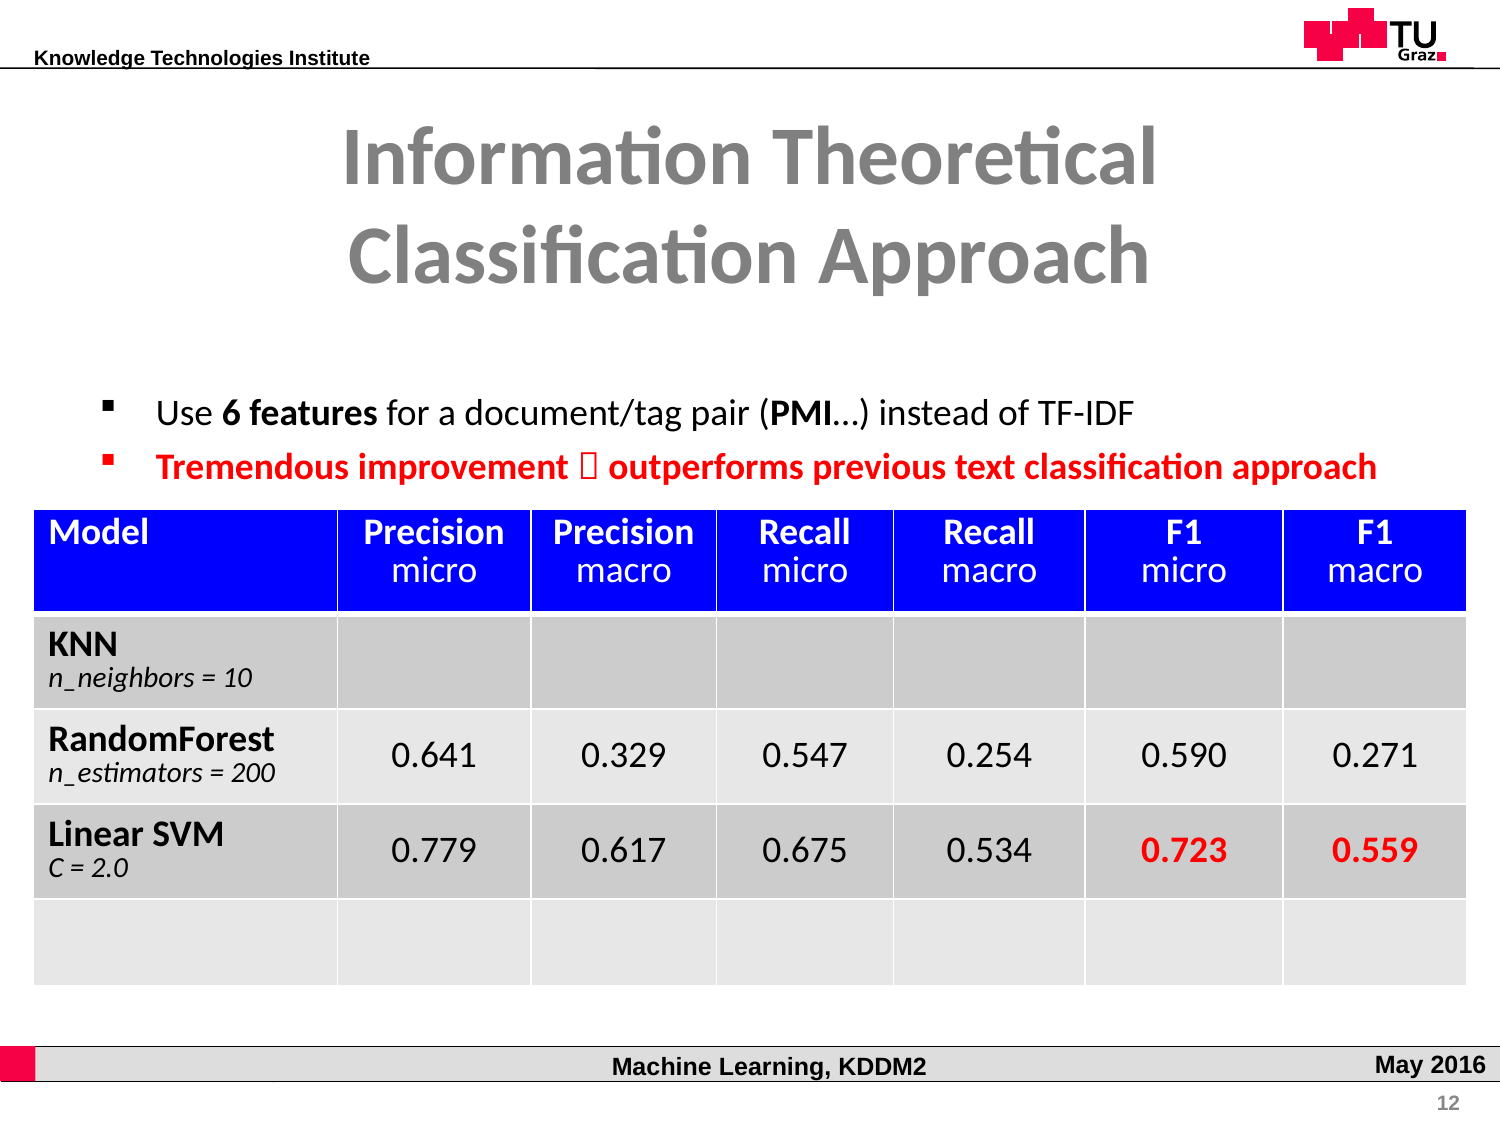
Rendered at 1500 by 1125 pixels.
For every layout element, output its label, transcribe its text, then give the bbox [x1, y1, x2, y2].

table_cell [1086, 900, 1282, 985]
table_cell 0.329 [532, 710, 716, 803]
table_cell [894, 900, 1084, 985]
text_box Information Theoretical Classification Approach [75, 112, 1425, 289]
table_header Precision micro [338, 510, 530, 611]
table_header Precision macro [532, 510, 716, 611]
table_header F1 macro [1284, 510, 1466, 611]
table_header Model [34, 510, 337, 611]
table_cell 0.547 [717, 710, 893, 803]
table_header Recall macro [894, 510, 1084, 611]
table_header F1 micro [1086, 510, 1282, 611]
table_cell [1086, 617, 1282, 708]
table_cell Linear SVM C = 2.0 [34, 805, 337, 898]
table_header Recall micro [717, 510, 893, 611]
table_cell 0.779 [338, 805, 530, 898]
table_cell [338, 617, 530, 708]
table_cell 0.723 [1086, 805, 1282, 898]
table_cell KNN n_neighbors = 10 [34, 617, 337, 708]
table_cell [1284, 900, 1466, 985]
text_box Use 6 features for a document/tag pair (PMI…) instead of TF-IDF Tremendous improvement  outperforms previous text classification approach [84, 371, 1443, 495]
table_cell RandomForest n_estimators = 200 [34, 710, 337, 803]
table_cell [717, 900, 893, 985]
table_cell [34, 900, 337, 985]
table_cell 0.559 [1284, 805, 1466, 898]
table_cell 0.590 [1086, 710, 1282, 803]
table_cell 0.534 [894, 805, 1084, 898]
table_cell [1284, 617, 1466, 708]
table_cell [532, 900, 716, 985]
table_cell 0.254 [894, 710, 1084, 803]
table_cell 0.675 [717, 805, 893, 898]
table_cell 0.617 [532, 805, 716, 898]
table_cell [532, 617, 716, 708]
table_cell 0.641 [338, 710, 530, 803]
table_cell 0.271 [1284, 710, 1466, 803]
table_cell [717, 617, 893, 708]
table_cell [894, 617, 1084, 708]
table_cell [338, 900, 530, 985]
